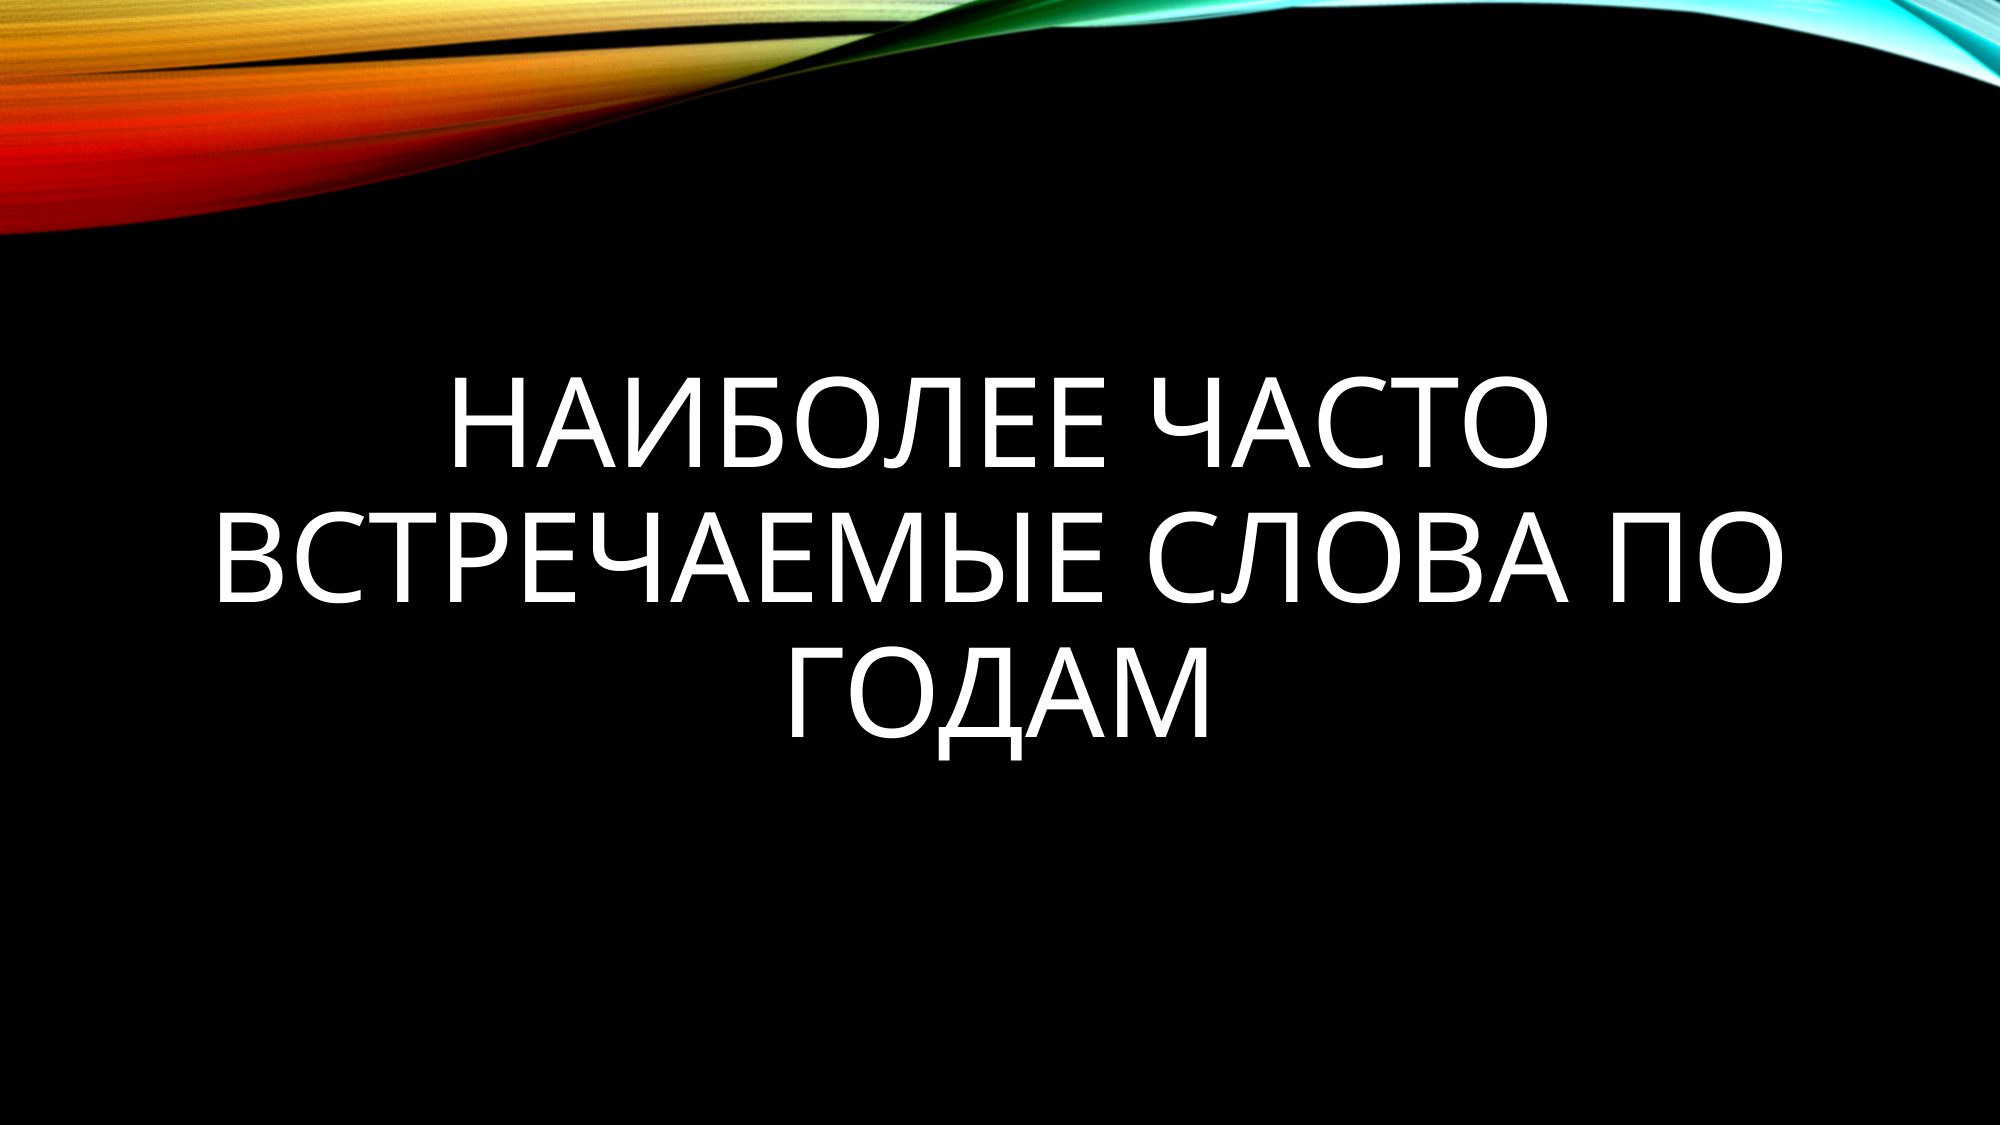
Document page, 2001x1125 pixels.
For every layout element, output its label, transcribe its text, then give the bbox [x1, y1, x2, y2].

title Наиболее часто встречаемые слова по годам [0, 0, 2000, 1125]
